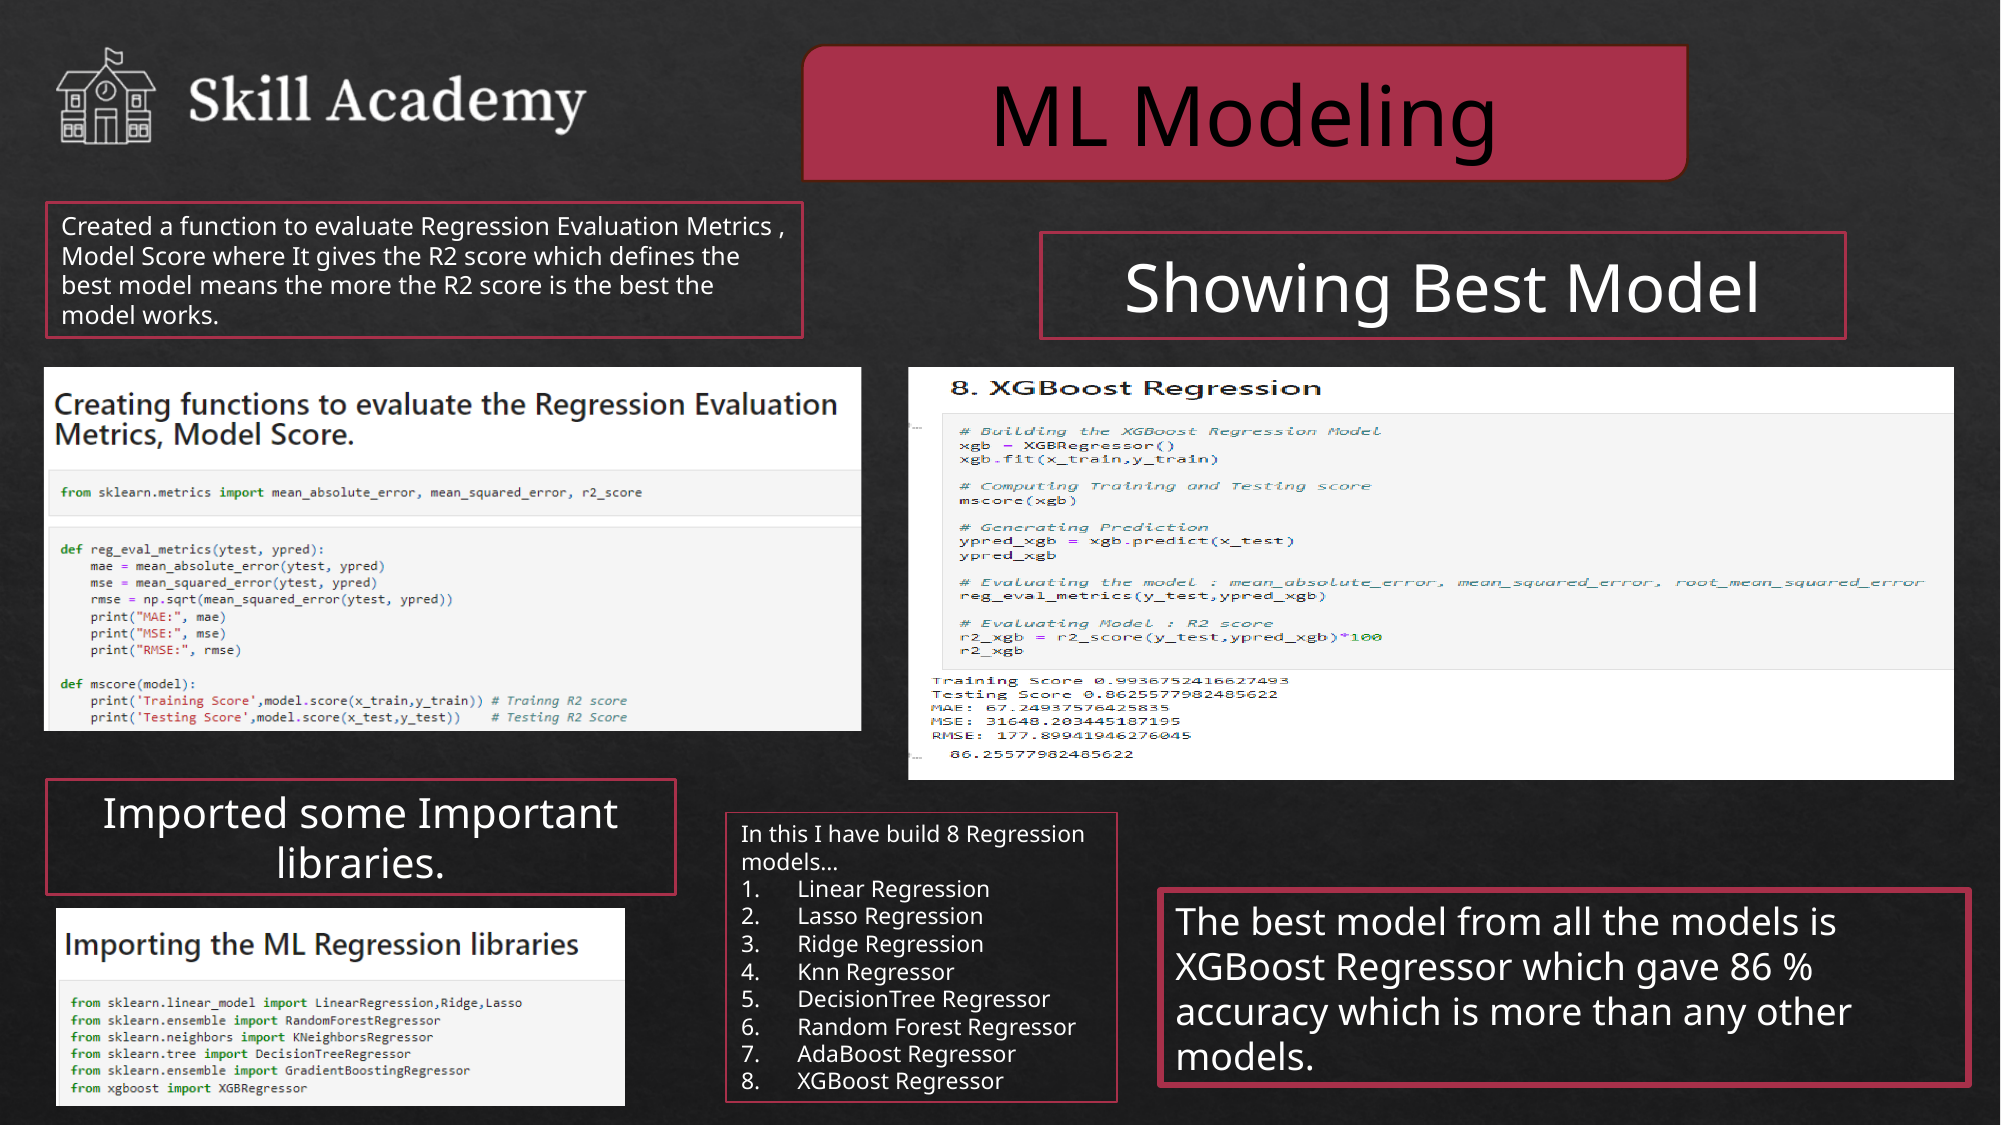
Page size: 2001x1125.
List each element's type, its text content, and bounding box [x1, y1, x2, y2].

text_box In this I have build 8 Regression models… Linear Regression Lasso Regression Ridge Regression Knn Regressor DecisionTree Regressor Random Forest Regressor AdaBoost Regressor XGBoost Regressor [726, 812, 1118, 1102]
text_box Imported some Important libraries. [46, 779, 676, 895]
text_box Created a function to evaluate Regression Evaluation Metrics , Model Score where It gives the R2 score which defines the best model means the more the R2 score is the best the model works. [46, 202, 803, 338]
text_box The best model from all the models is XGBoost Regressor which gave 86 % accuracy which is more than any other models. [1160, 889, 1969, 1085]
text_box ML Modeling [802, 45, 1688, 182]
text_box Showing Best Model [1041, 232, 1846, 339]
picture [0, 0, 2001, 1125]
